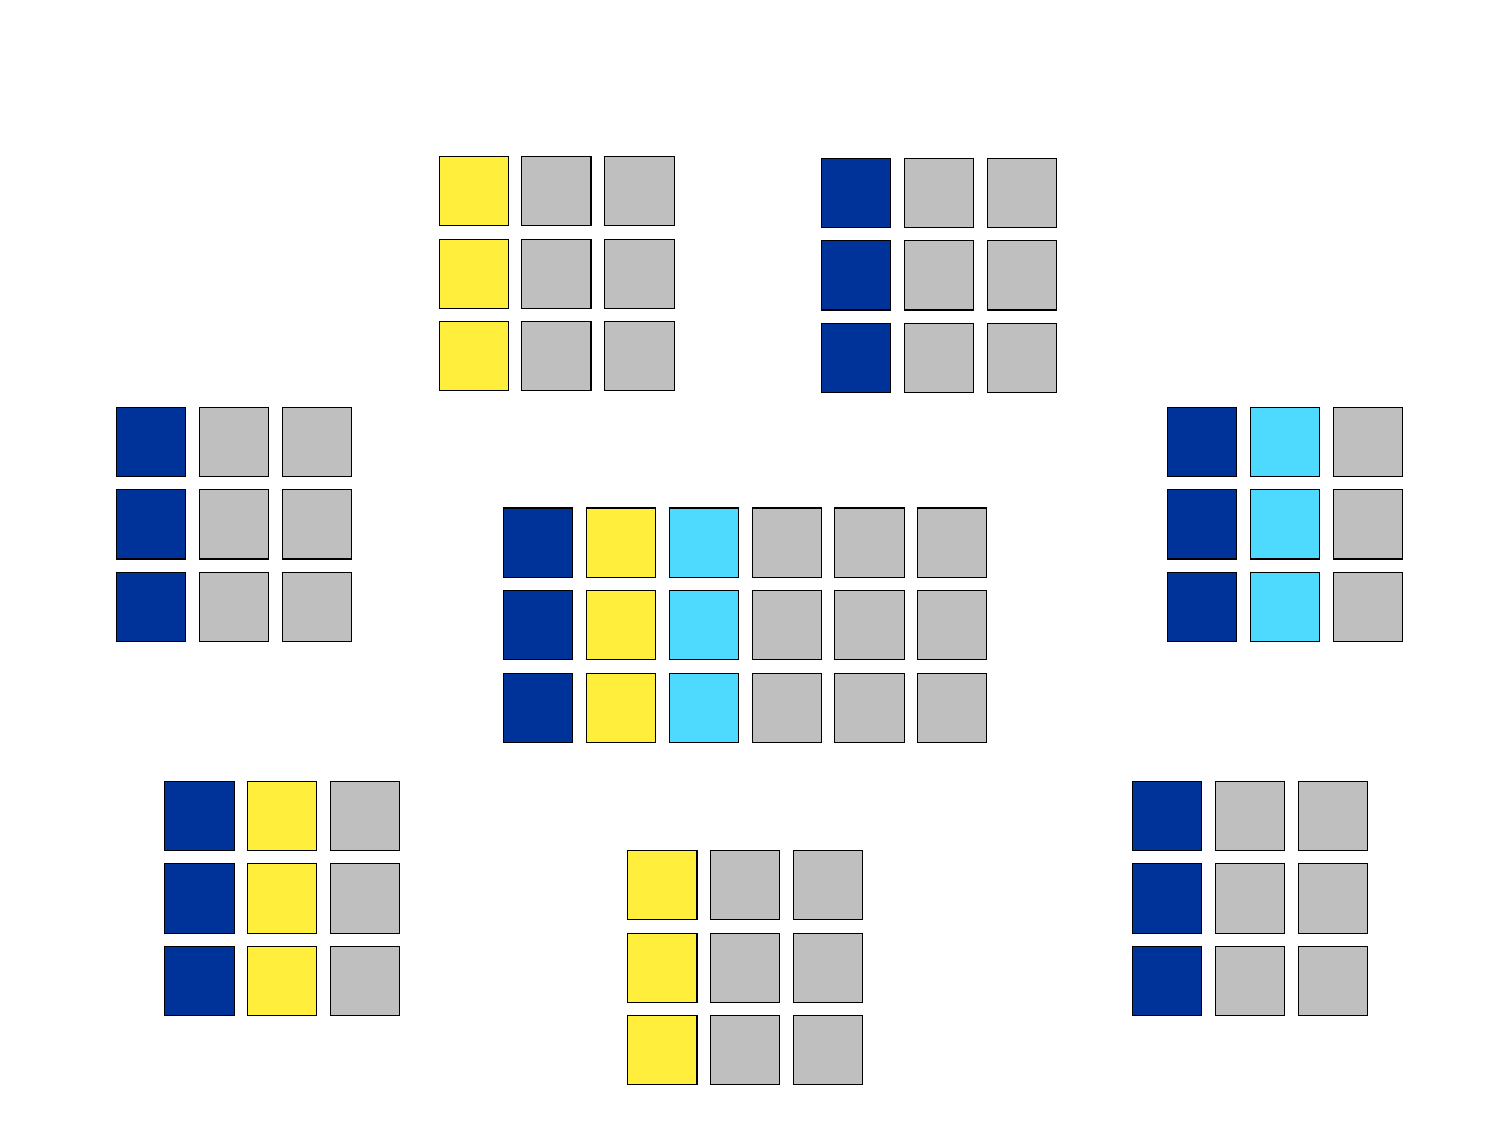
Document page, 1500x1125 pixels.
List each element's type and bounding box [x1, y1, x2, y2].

text_box [1132, 781, 1368, 1016]
text_box [439, 156, 675, 392]
text_box [164, 781, 400, 1016]
text_box [627, 850, 863, 1086]
text_box [503, 508, 987, 743]
text_box [1167, 407, 1403, 642]
text_box [821, 158, 1057, 393]
text_box [116, 407, 352, 642]
